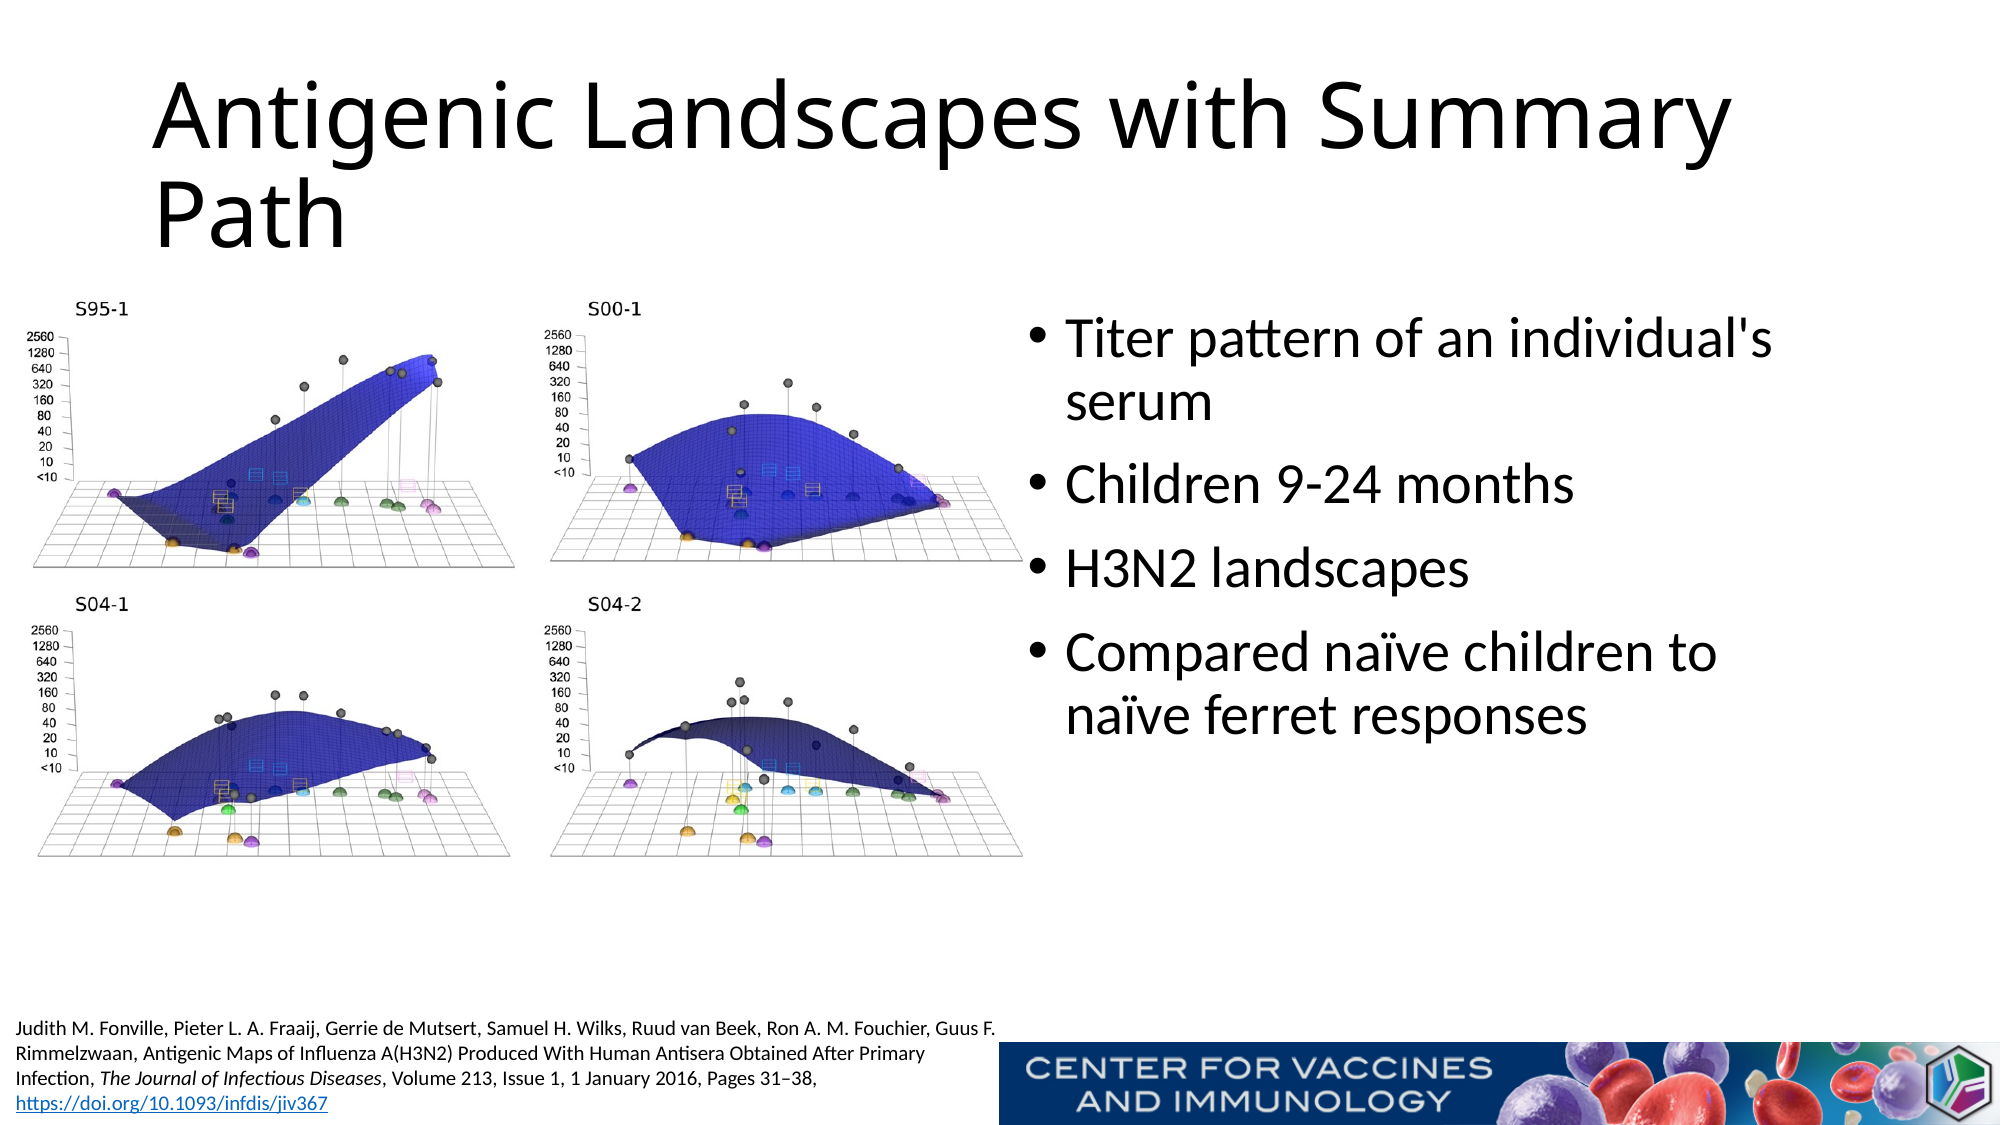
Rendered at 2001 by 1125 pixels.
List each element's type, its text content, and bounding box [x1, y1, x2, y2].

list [24, 299, 1036, 859]
picture [999, 1042, 2000, 1125]
text_box Judith M. Fonville, Pieter L. A. Fraaij, Gerrie de Mutsert, Samuel H. Wilks, Ruud van Beek, Ron A. M. Fouchier, Guus F. Rimmelzwaan, Antigenic Maps of Influenza A(H3N2) Produced With Human Antisera Obtained After Primary Infection, The Journal of Infectious Diseases, Volume 213, Issue 1, 1 January 2016, Pages 31–38, https://doi.org/10.1093/infdis/jiv367 [0, 1007, 1013, 1122]
title Antigenic Landscapes with Summary Path [137, 59, 1863, 278]
picture [1766, 1042, 1776, 1047]
list Titer pattern of an individual's serum Children 9-24 months H3N2 landscapes Compared naïve children to naïve ferret responses [1012, 299, 1863, 1014]
